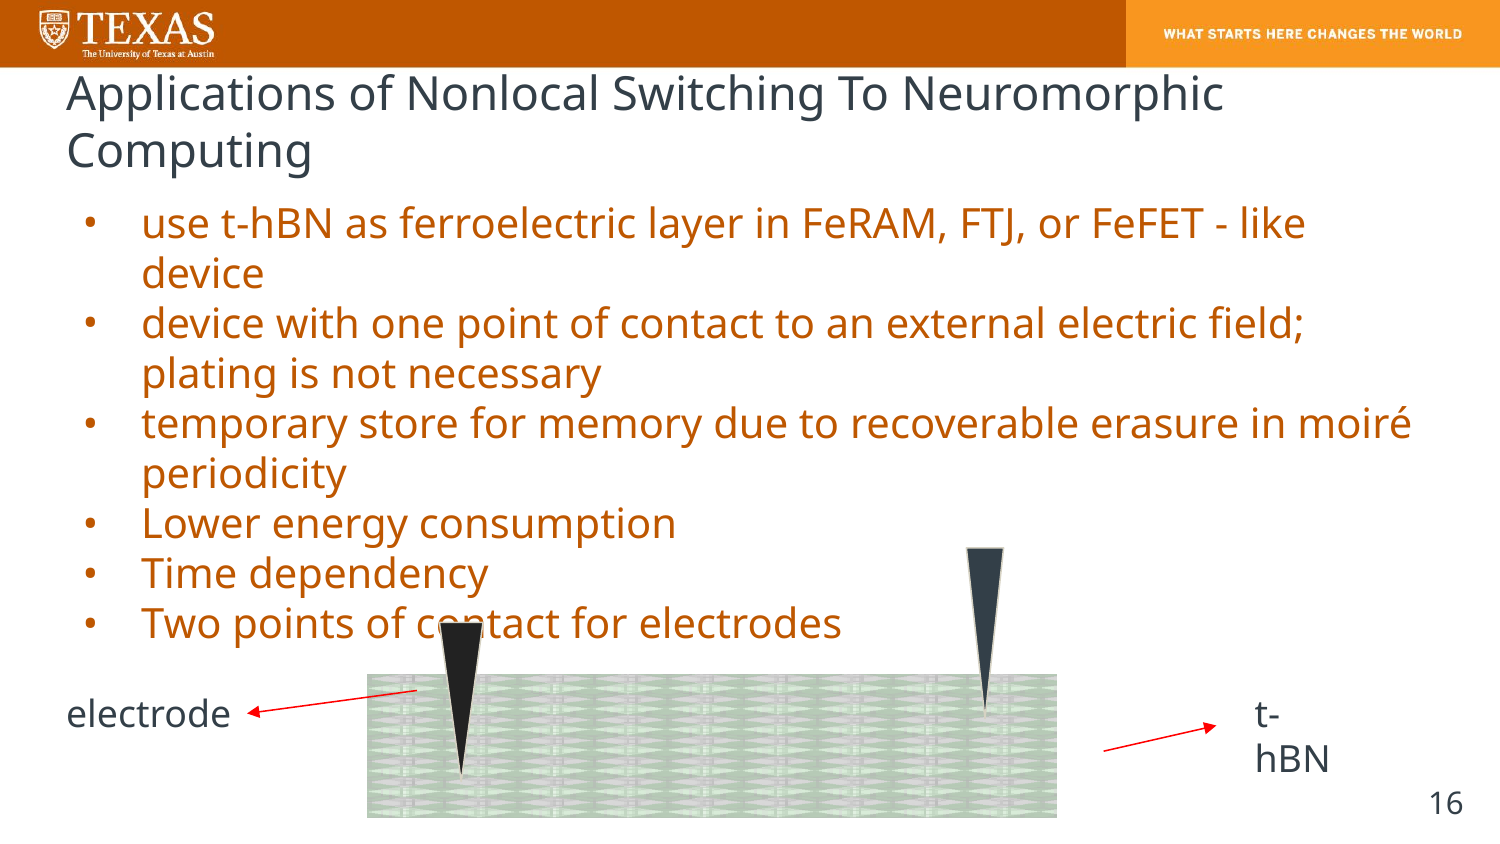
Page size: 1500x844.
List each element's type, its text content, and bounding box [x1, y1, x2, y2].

list use t-hBN as ferroelectric layer in FeRAM, FTJ, or FeFET - like device device with one point of contact to an external electric field; plating is not necessary temporary store for memory due to recoverable erasure in moiré periodicity Lower energy consumption Time dependency Two points of contact for electrodes [51, 189, 1449, 750]
title Applications of Nonlocal Switching To Neuromorphic Computing [51, 72, 1449, 167]
text_box t-hBN [1239, 674, 1371, 730]
text_box [966, 547, 1004, 673]
text_box 16 [1406, 768, 1486, 833]
text_box [439, 622, 484, 673]
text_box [246, 690, 418, 714]
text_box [1103, 725, 1217, 752]
picture [0, 0, 1500, 844]
text_box electrode [51, 674, 270, 730]
